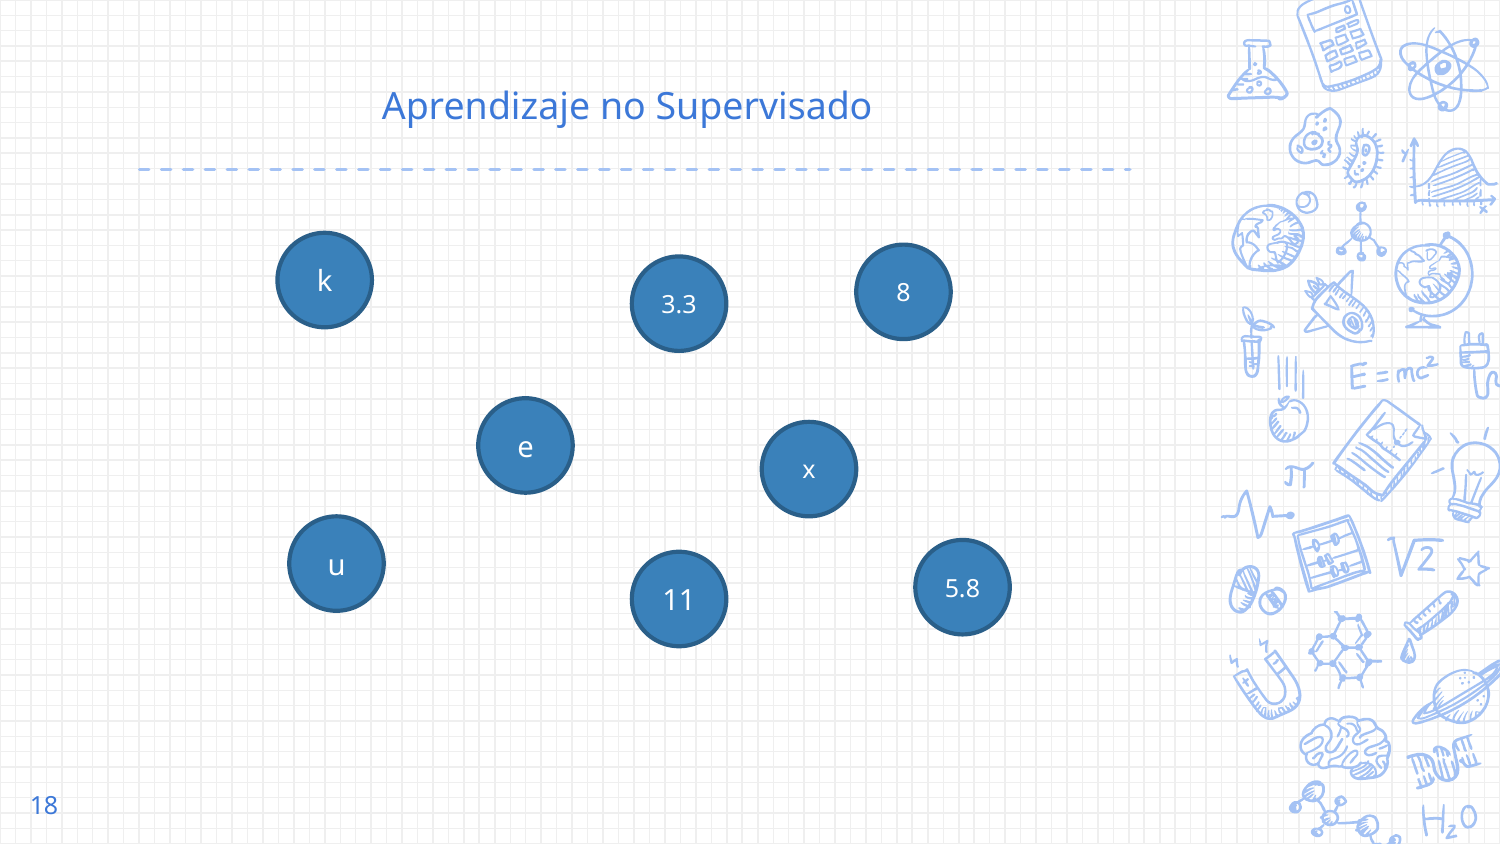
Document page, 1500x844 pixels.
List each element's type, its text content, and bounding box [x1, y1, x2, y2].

text_box x [759, 419, 859, 519]
title Aprendizaje no Supervisado [123, 67, 1132, 143]
text_box 11 [629, 549, 729, 649]
text_box 5.8 [913, 537, 1012, 637]
text_box 8 [854, 242, 953, 342]
text_box u [287, 514, 386, 613]
text_box k [275, 230, 375, 330]
text_box e [476, 396, 575, 495]
slide_number 18 [14, 774, 105, 840]
text_box 3.3 [629, 254, 729, 354]
